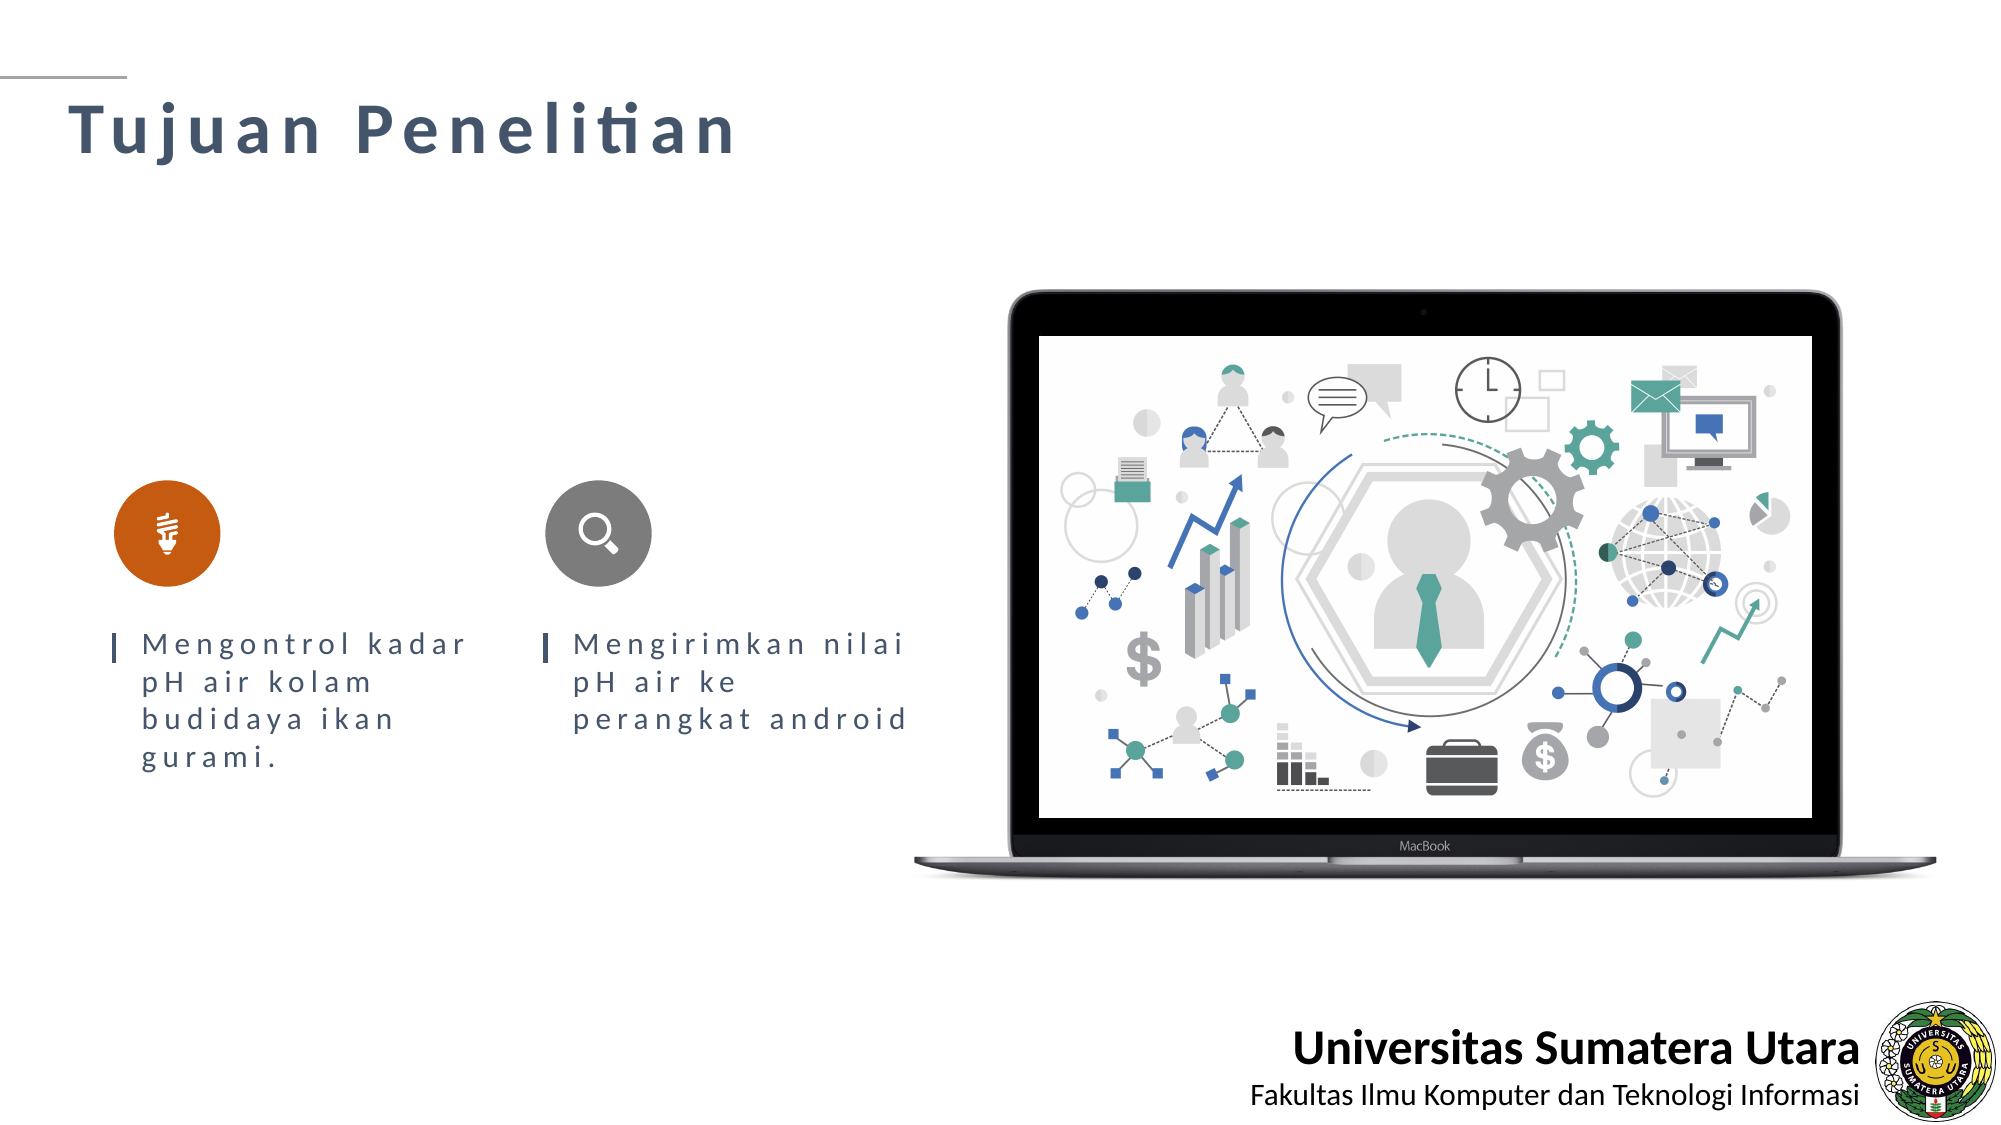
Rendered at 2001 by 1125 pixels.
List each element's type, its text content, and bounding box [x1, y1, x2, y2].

text_box Universitas Sumatera Utara Fakultas Ilmu Komputer dan Teknologi Informasi [1221, 1006, 1875, 1120]
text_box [545, 480, 927, 783]
picture [1875, 1001, 1996, 1122]
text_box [114, 480, 496, 783]
picture [909, 289, 1944, 882]
text_box Tujuan Penelitian [53, 90, 751, 176]
